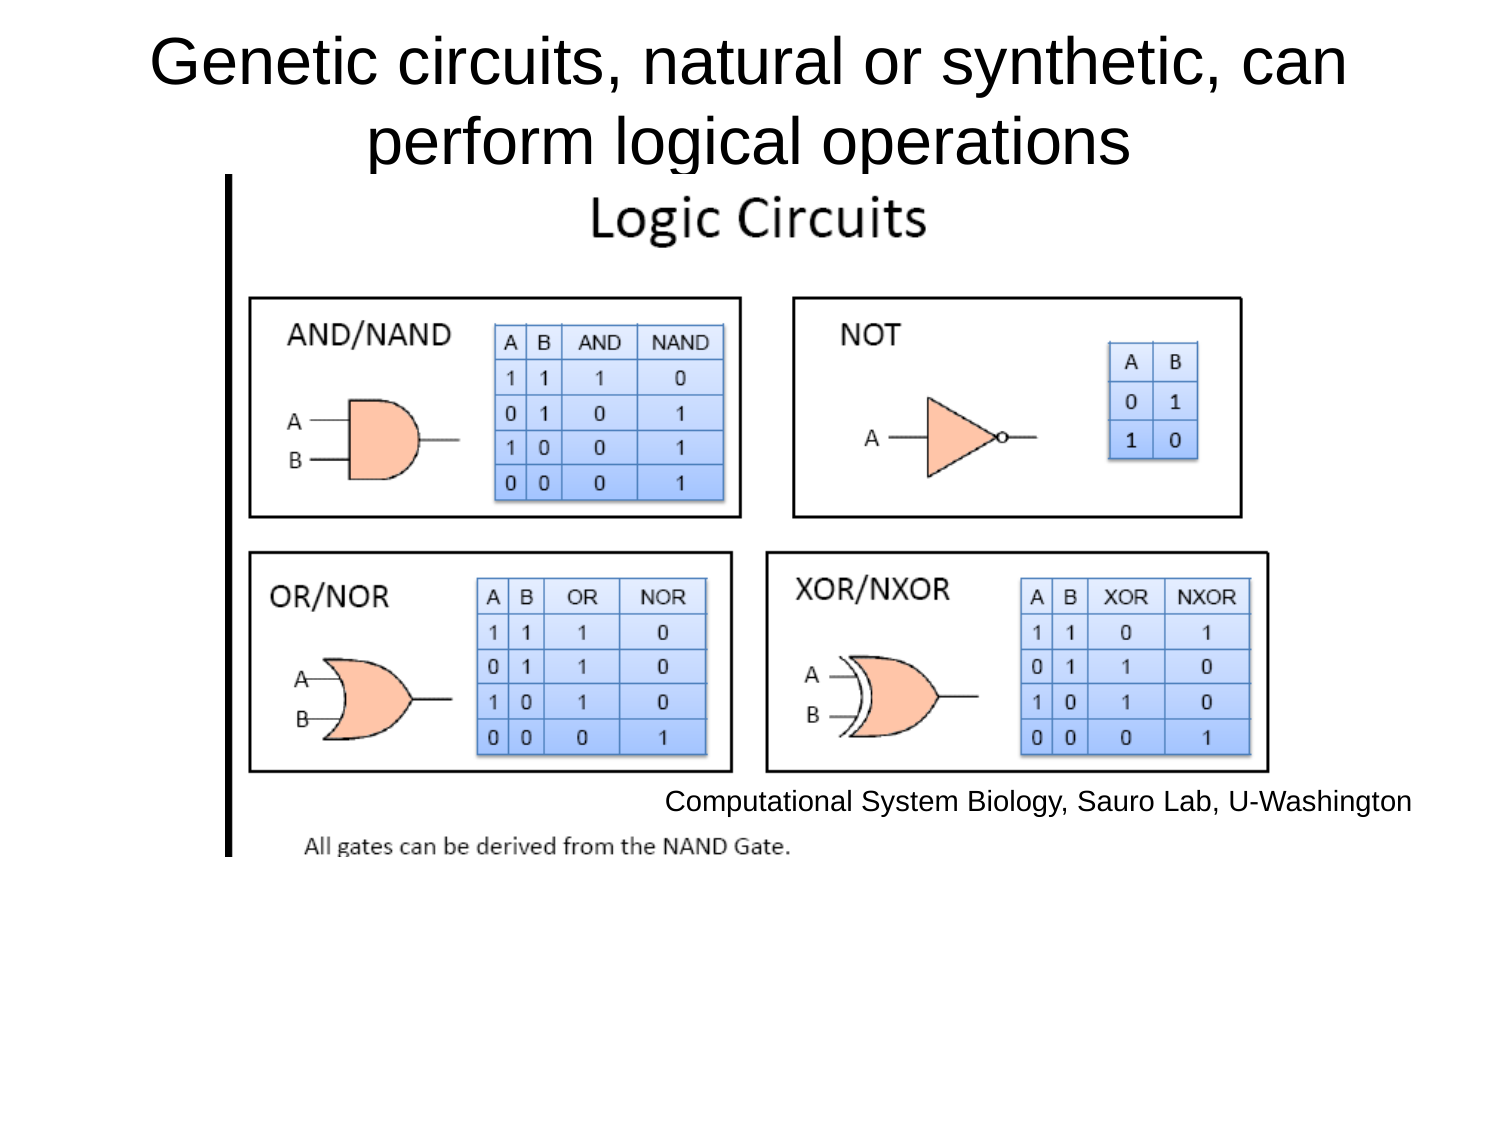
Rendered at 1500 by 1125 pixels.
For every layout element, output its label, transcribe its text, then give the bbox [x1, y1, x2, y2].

title Genetic circuits, natural or synthetic, can perform logical operations [75, 20, 1425, 175]
text_box Computational System Biology, Sauro Lab, U-Washington [1280, 774, 1450, 825]
picture [224, 174, 1275, 858]
